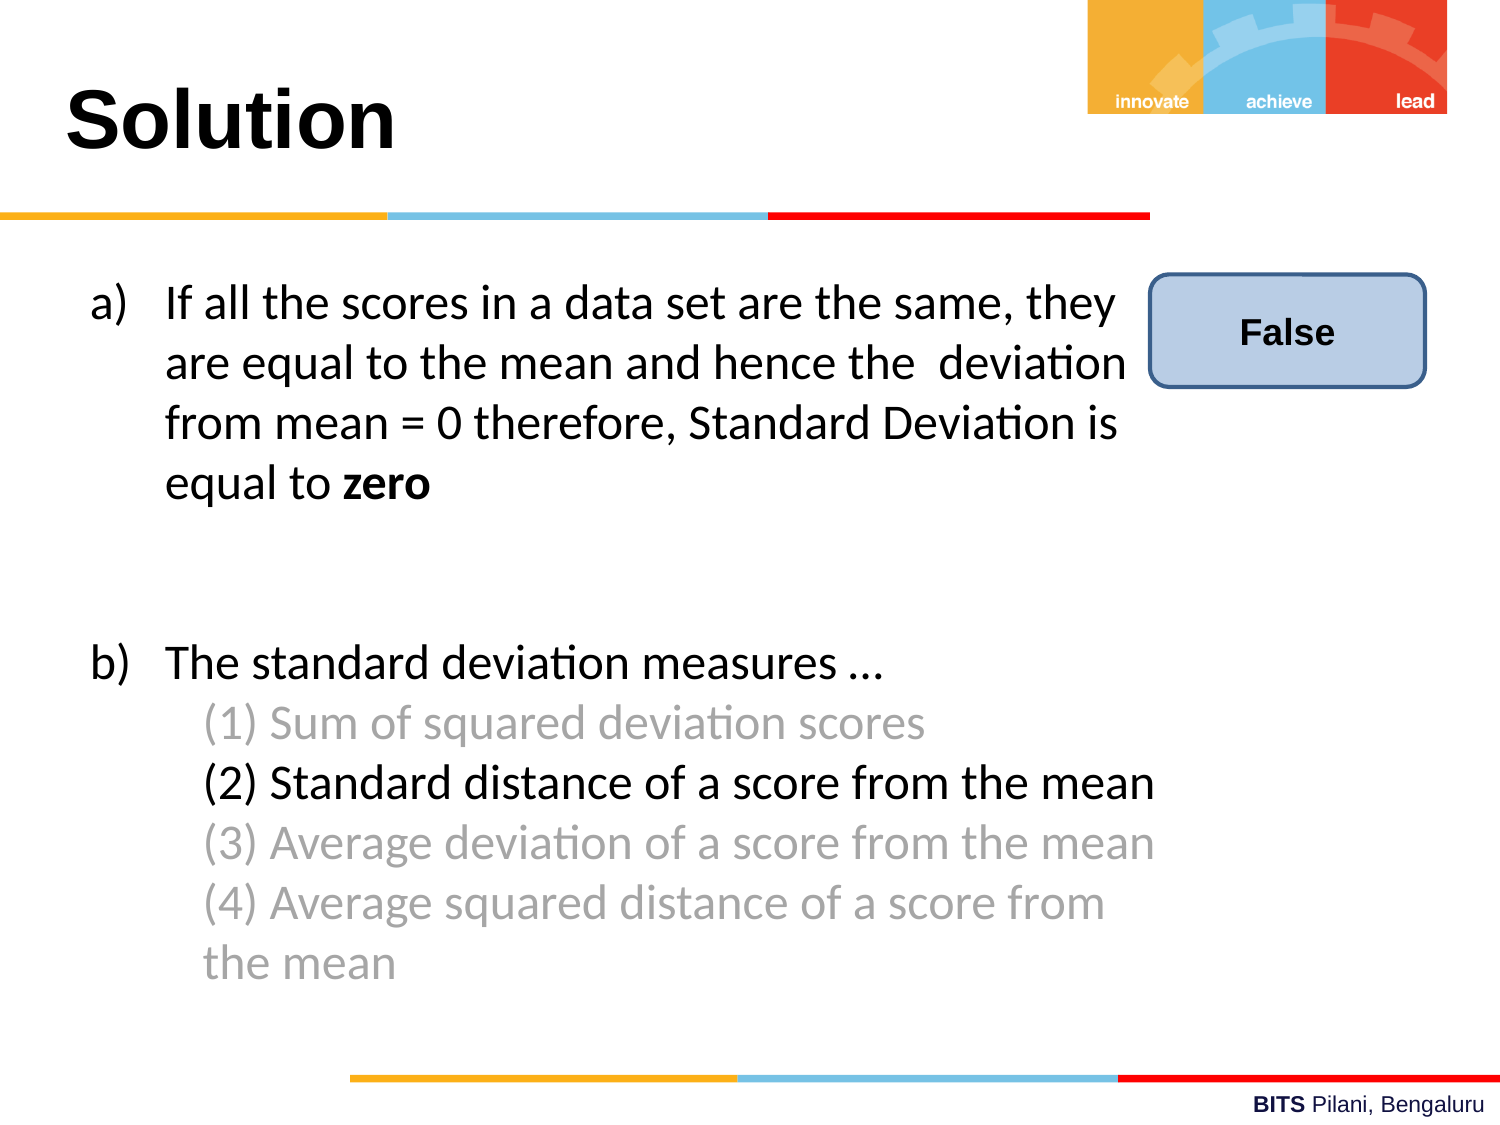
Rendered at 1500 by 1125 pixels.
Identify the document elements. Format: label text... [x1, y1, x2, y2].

picture [1087, 0, 1448, 114]
title Solution [64, 45, 1069, 185]
text_box If all the scores in a data set are the same, they are equal to the mean and hence the deviation from mean = 0 therefore, Standard Deviation is equal to zero The standard deviation measures … (1) Sum of squared deviation scores (2) Standard distance of a score from the mean (3) Average deviation of a score from the mean (4) Average squared distance of a score from the mean [74, 262, 1188, 998]
text_box False [1147, 272, 1428, 390]
